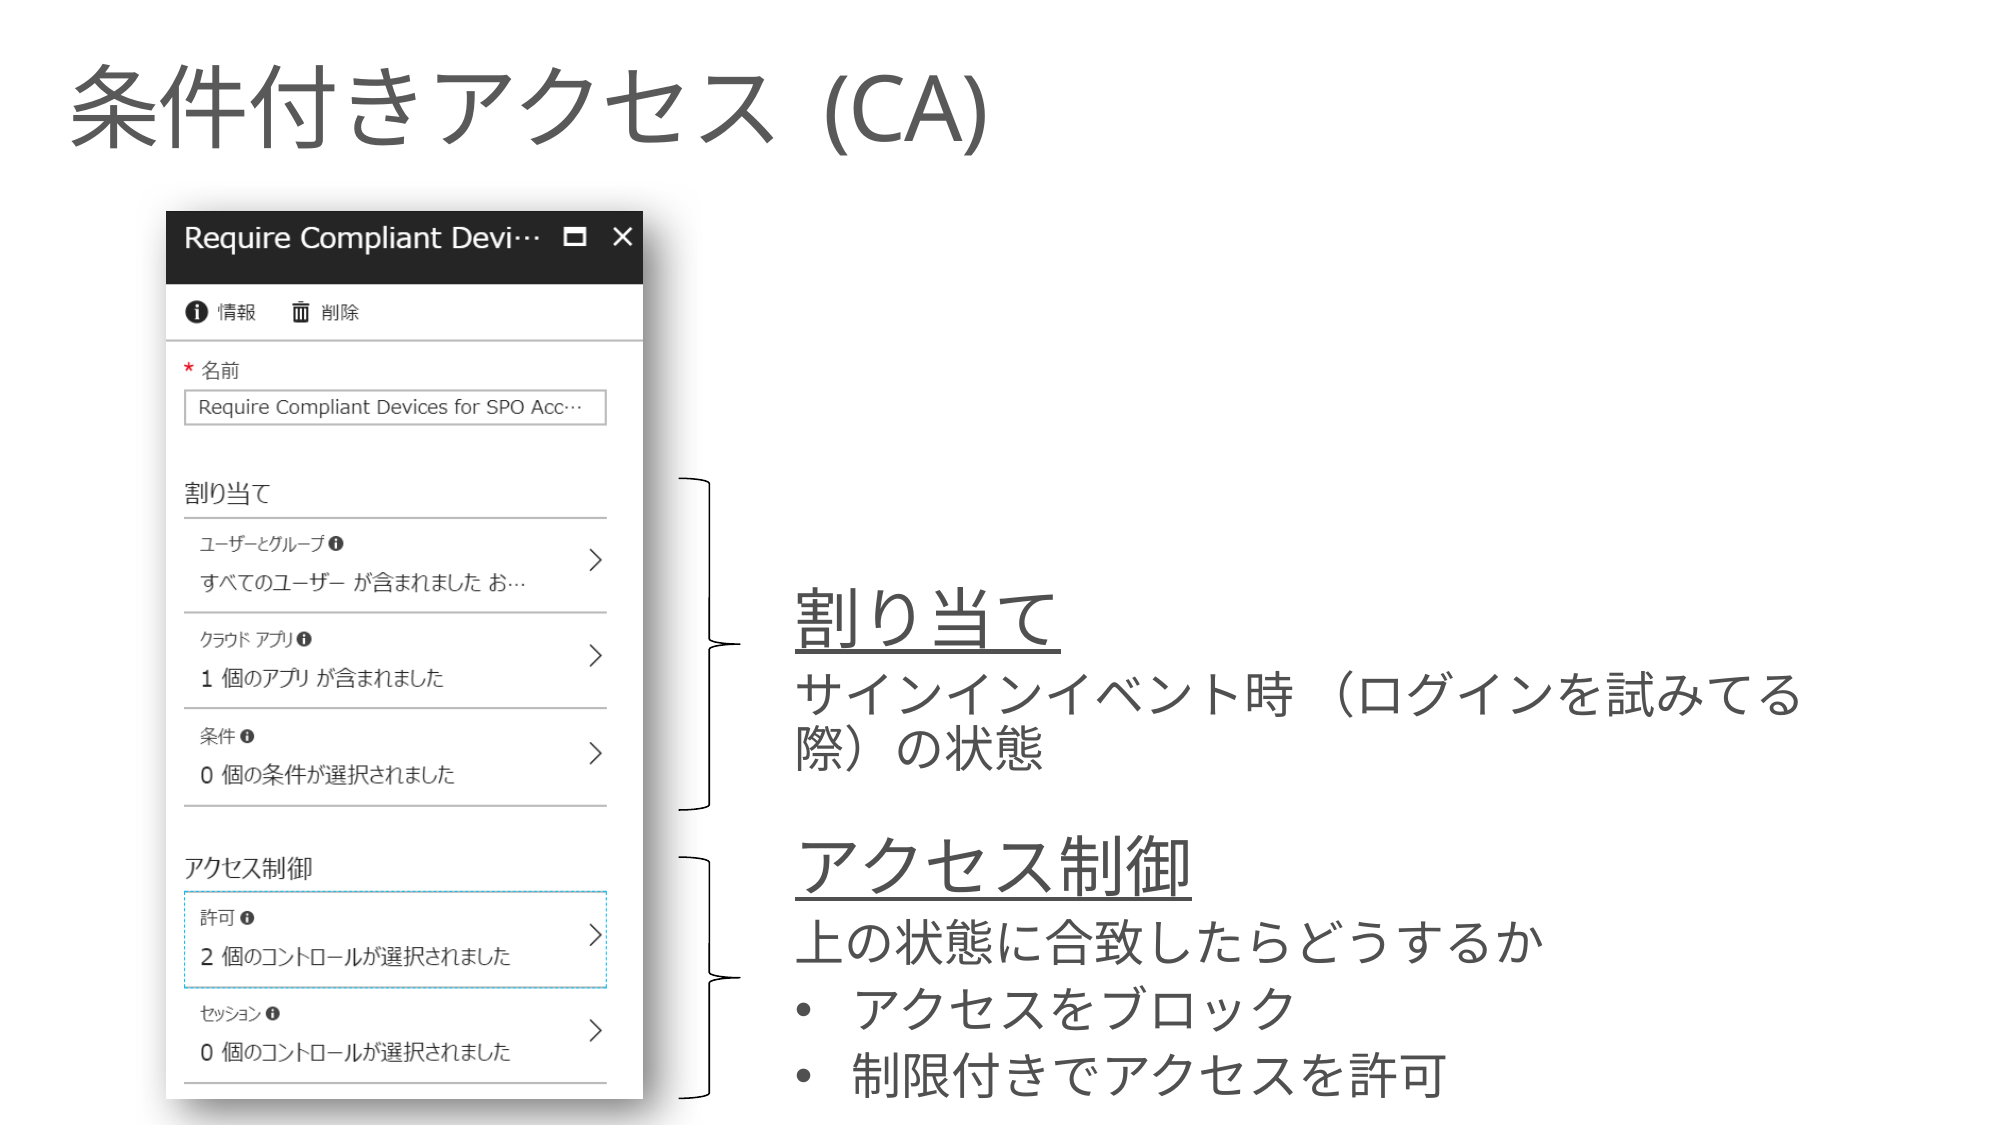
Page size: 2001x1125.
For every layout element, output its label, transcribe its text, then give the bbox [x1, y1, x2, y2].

text_box [678, 477, 741, 811]
text_box アクセス制御 上の状態に合致したらどうするか アクセスをブロック 制限付きでアクセスを許可 [764, 809, 1594, 1125]
text_box [678, 856, 741, 1100]
picture [166, 211, 643, 1099]
title 条件付きアクセス (CA) [44, 47, 1957, 196]
text_box 割り当て サインインイベント時 （ログインを試みてる際）の状態 [764, 562, 1901, 803]
